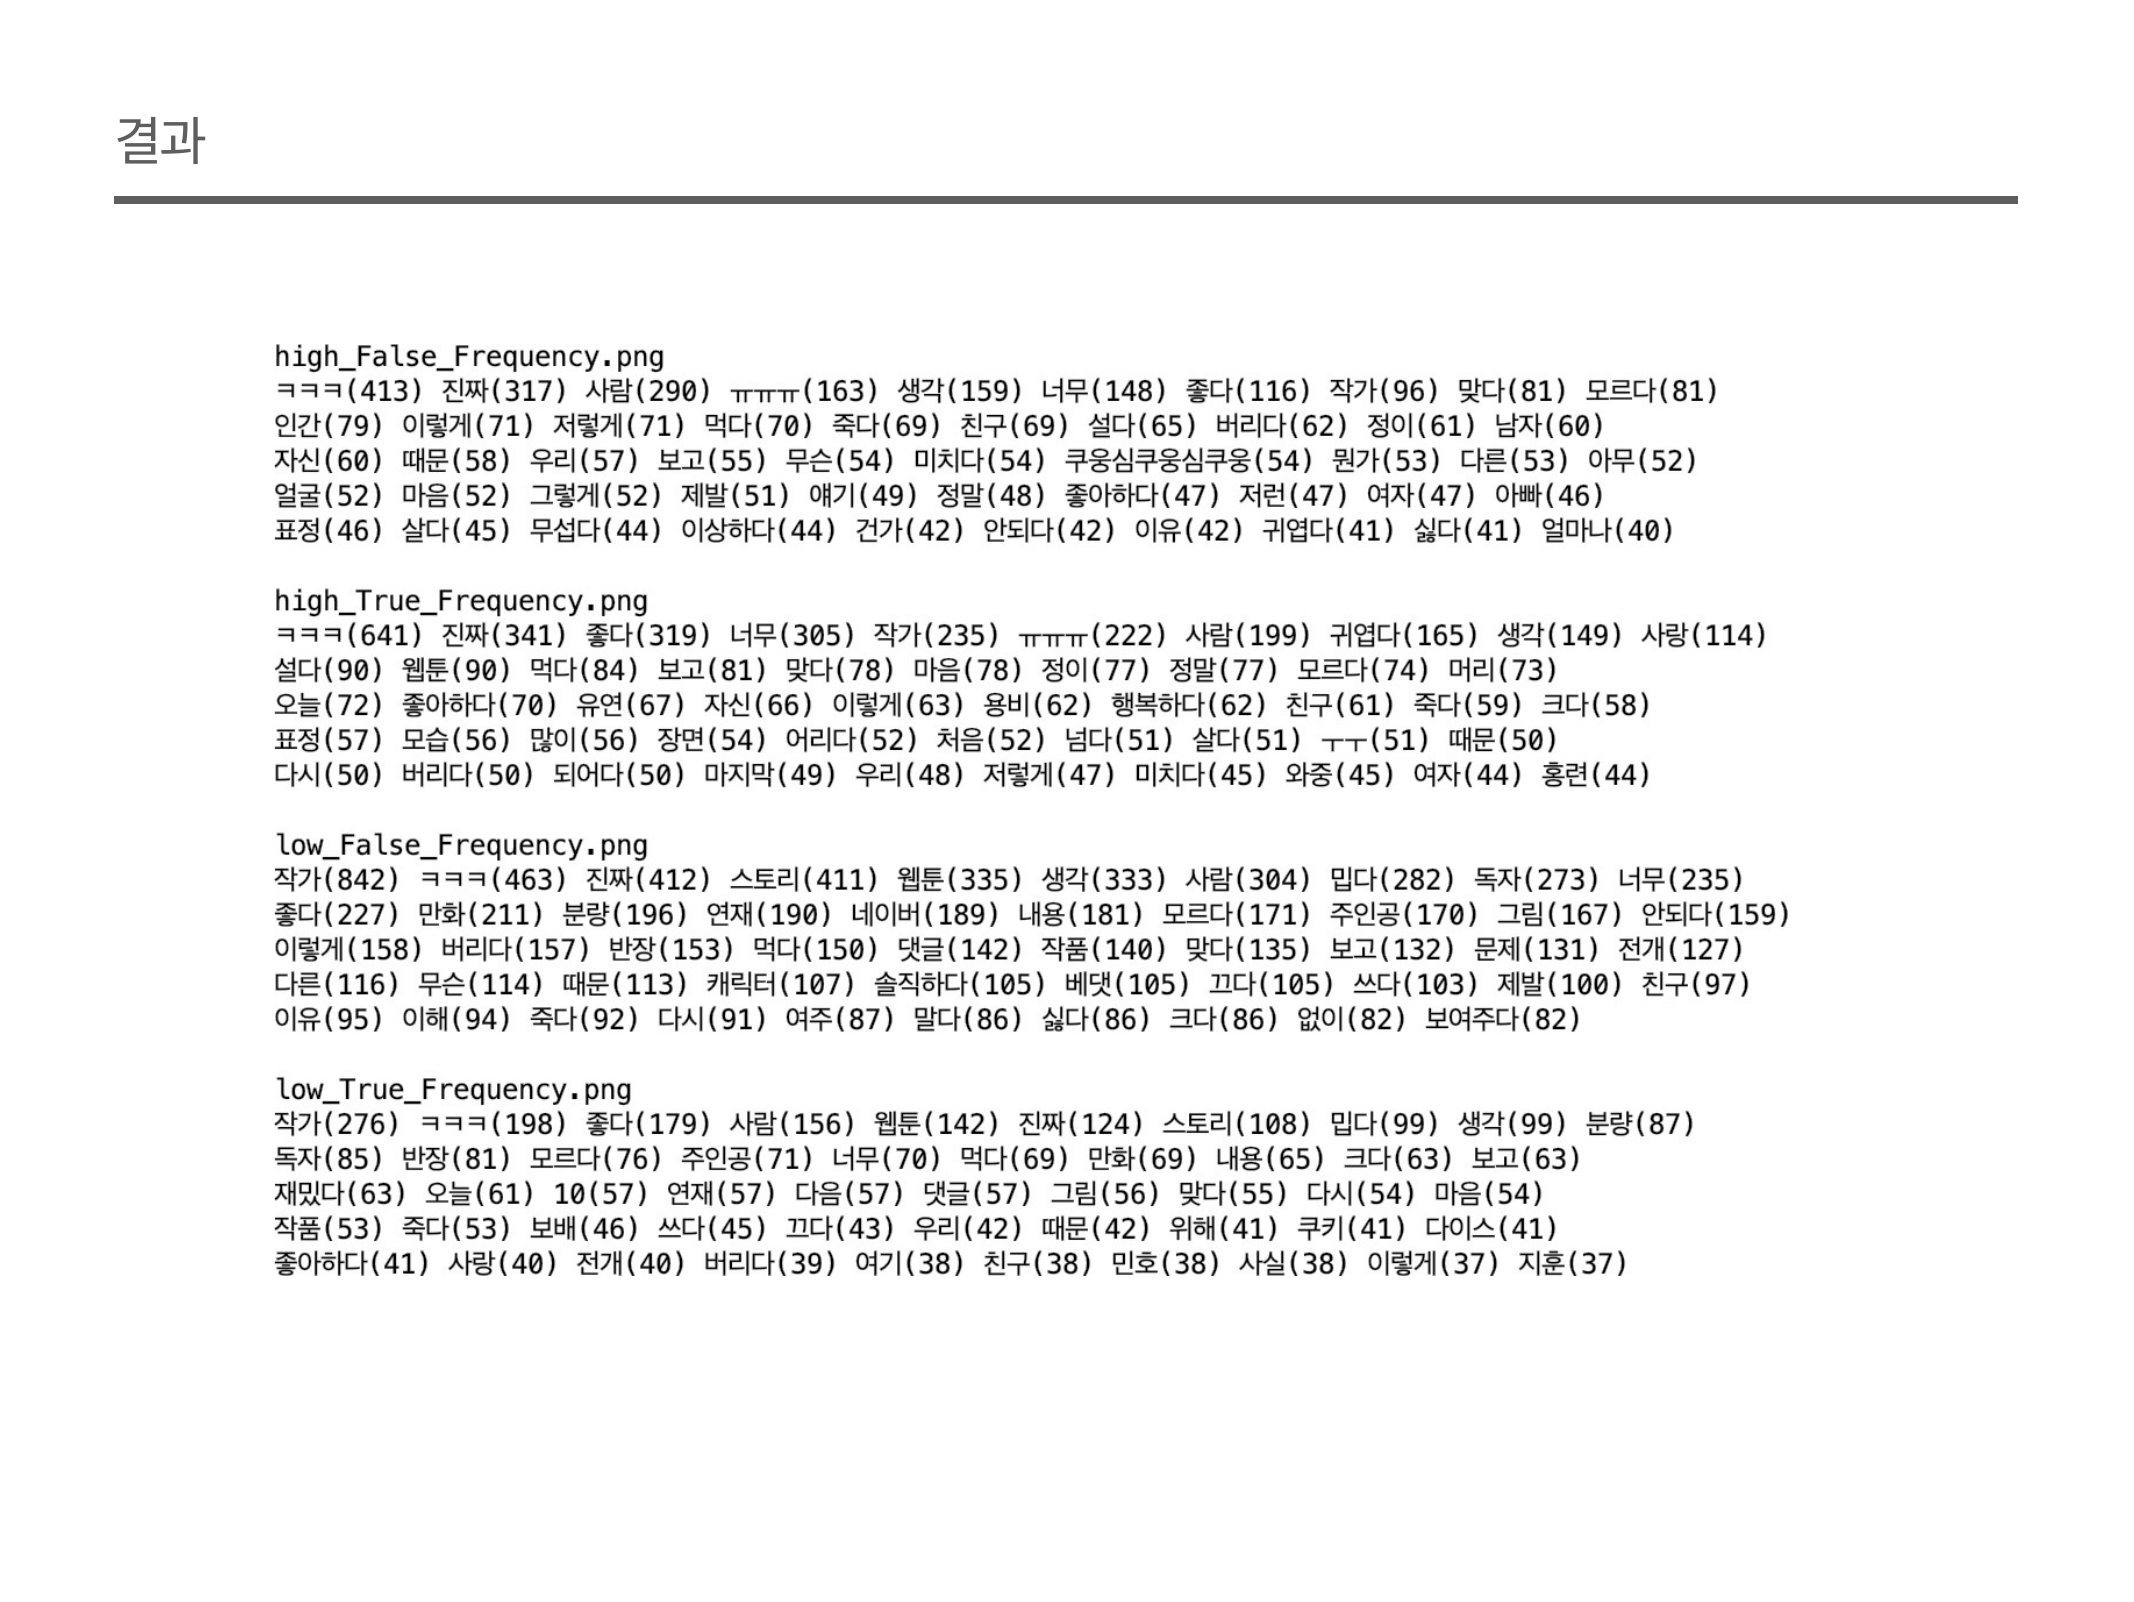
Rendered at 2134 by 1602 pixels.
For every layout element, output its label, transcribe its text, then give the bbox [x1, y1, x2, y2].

text_box 결과 [112, 106, 223, 172]
text_box [274, 344, 1788, 1276]
